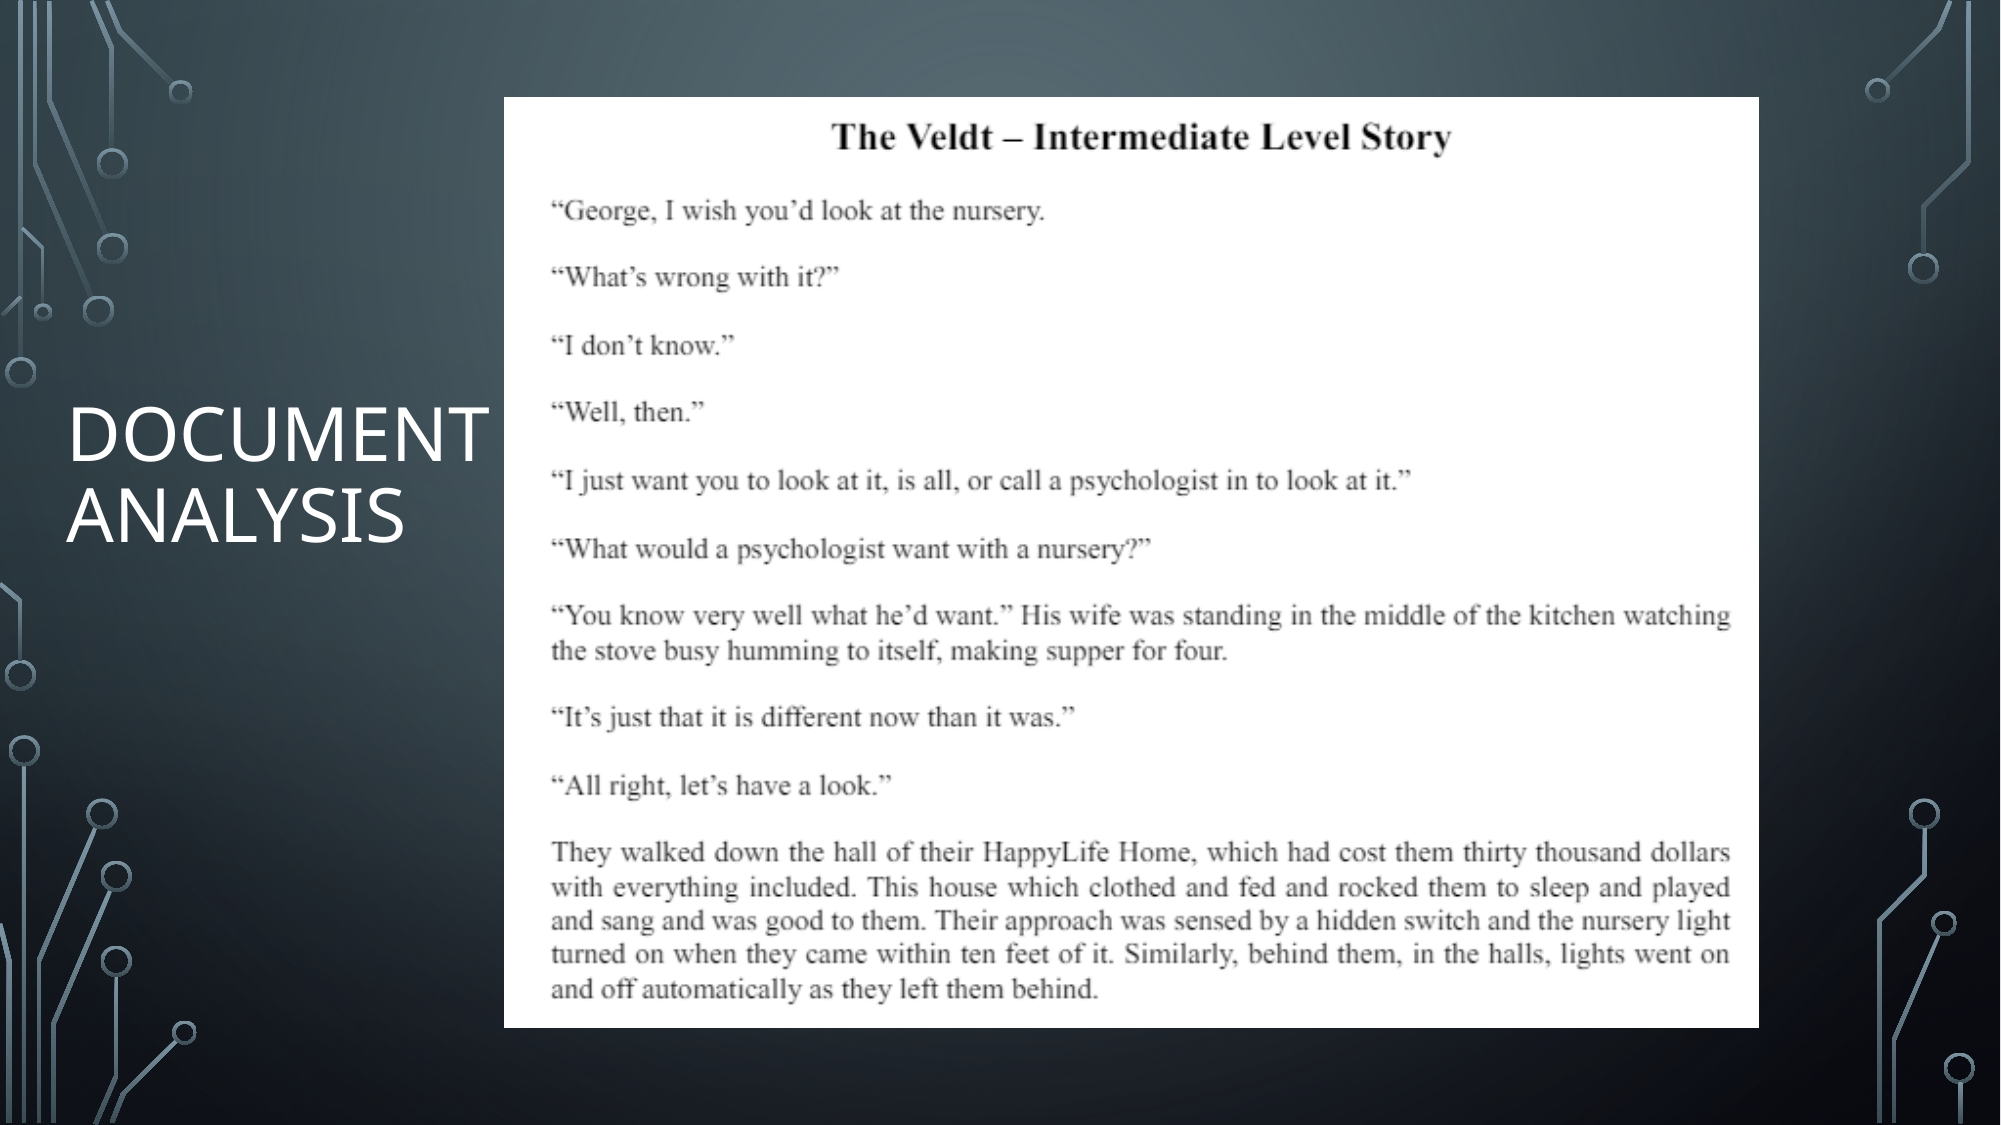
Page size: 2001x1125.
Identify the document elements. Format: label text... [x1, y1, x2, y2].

title Document Analysis [51, 356, 504, 600]
picture [504, 97, 1760, 1028]
